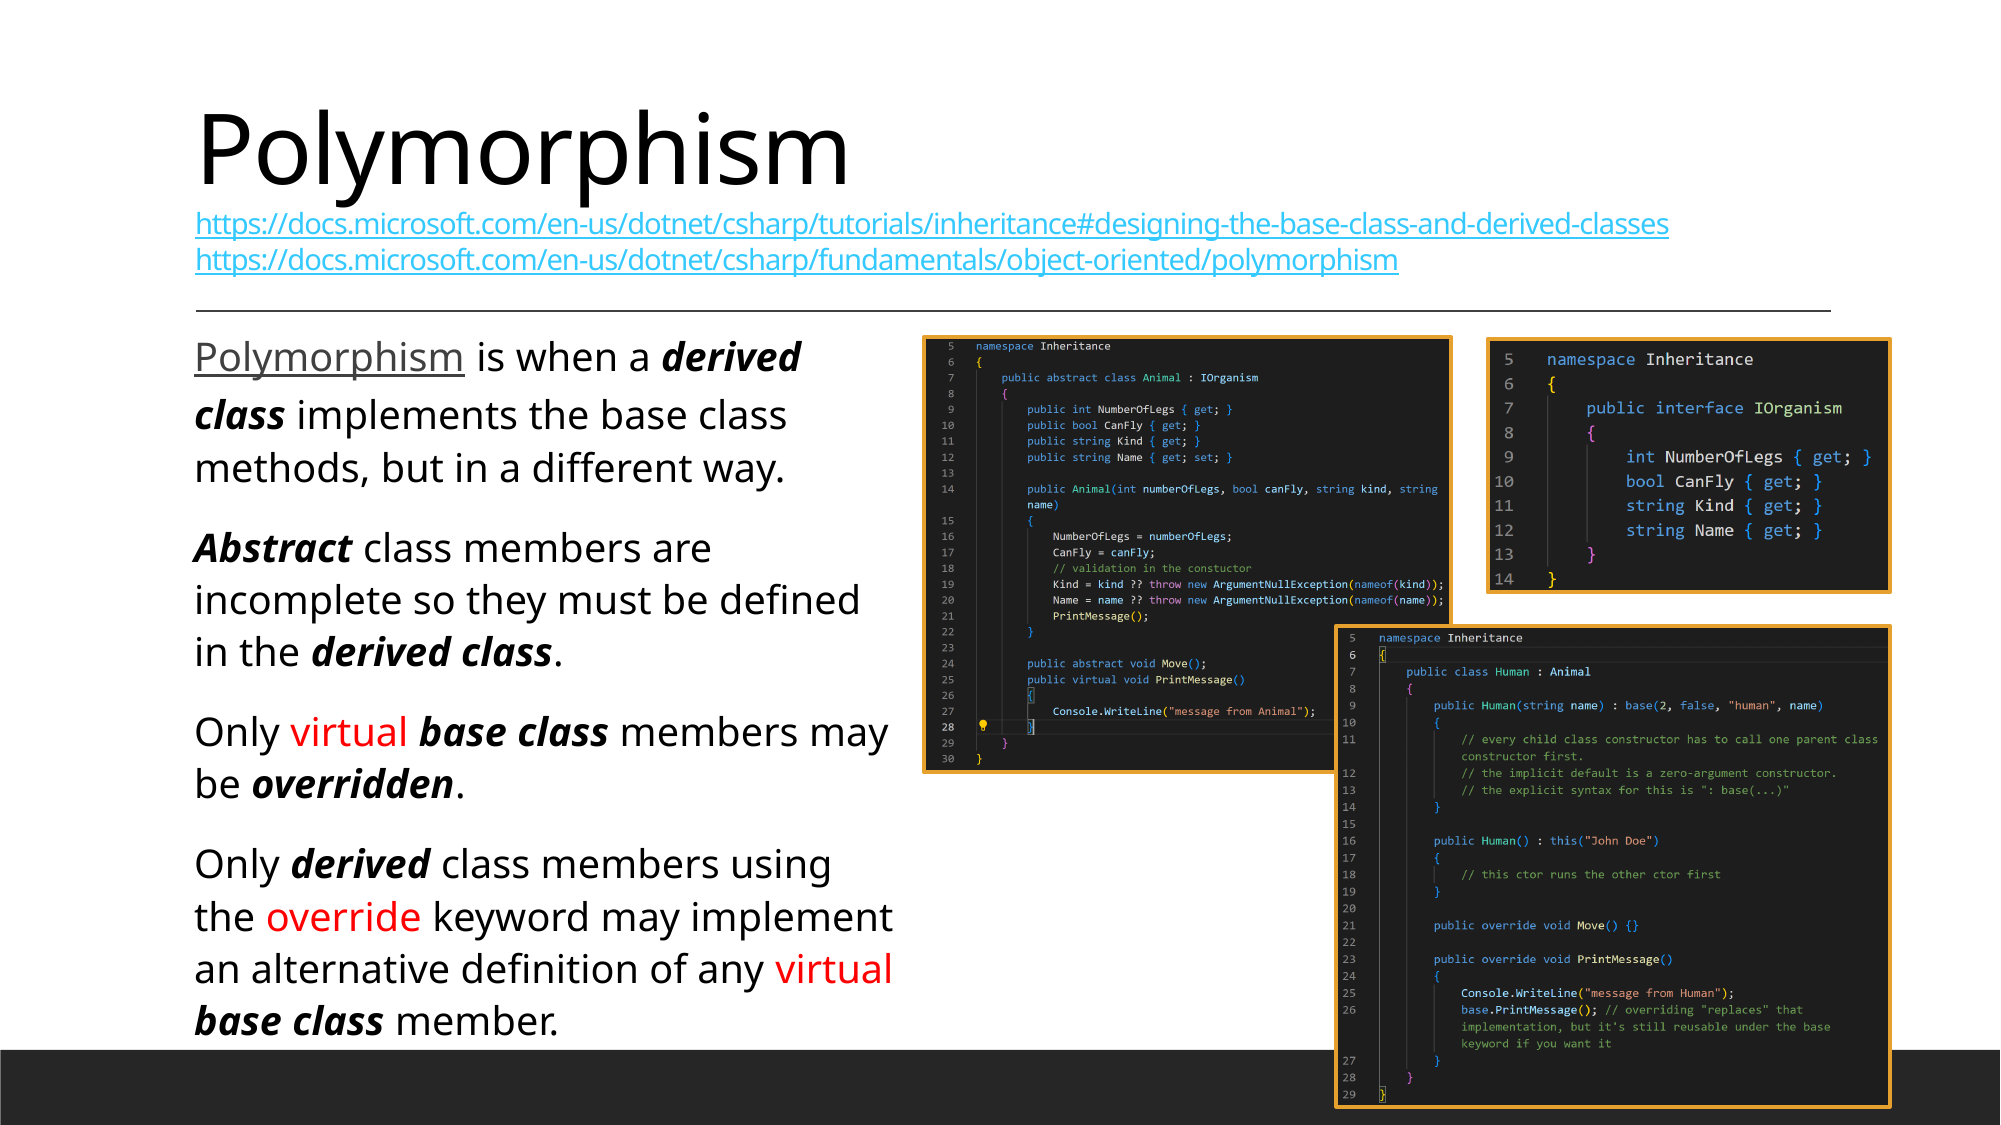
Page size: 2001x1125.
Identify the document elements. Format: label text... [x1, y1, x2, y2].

list Polymorphism is when a derived class implements the base class methods, but in a different way. Abstract class members are incomplete so they must be defined in the derived class. Only virtual base class members may be overridden. Only derived class members using the override keyword may implement an alternative definition of any virtual base class member. [180, 314, 895, 1055]
picture [925, 338, 1889, 1106]
title Polymorphism https://docs.microsoft.com/en-us/dotnet/csharp/tutorials/inheritance#designing-the-base-class-and-derived-classes https://docs.microsoft.com/en-us/dotnet/csharp/fundamentals/object-oriented/polymorphism [180, 47, 1817, 285]
picture [1489, 340, 1889, 591]
